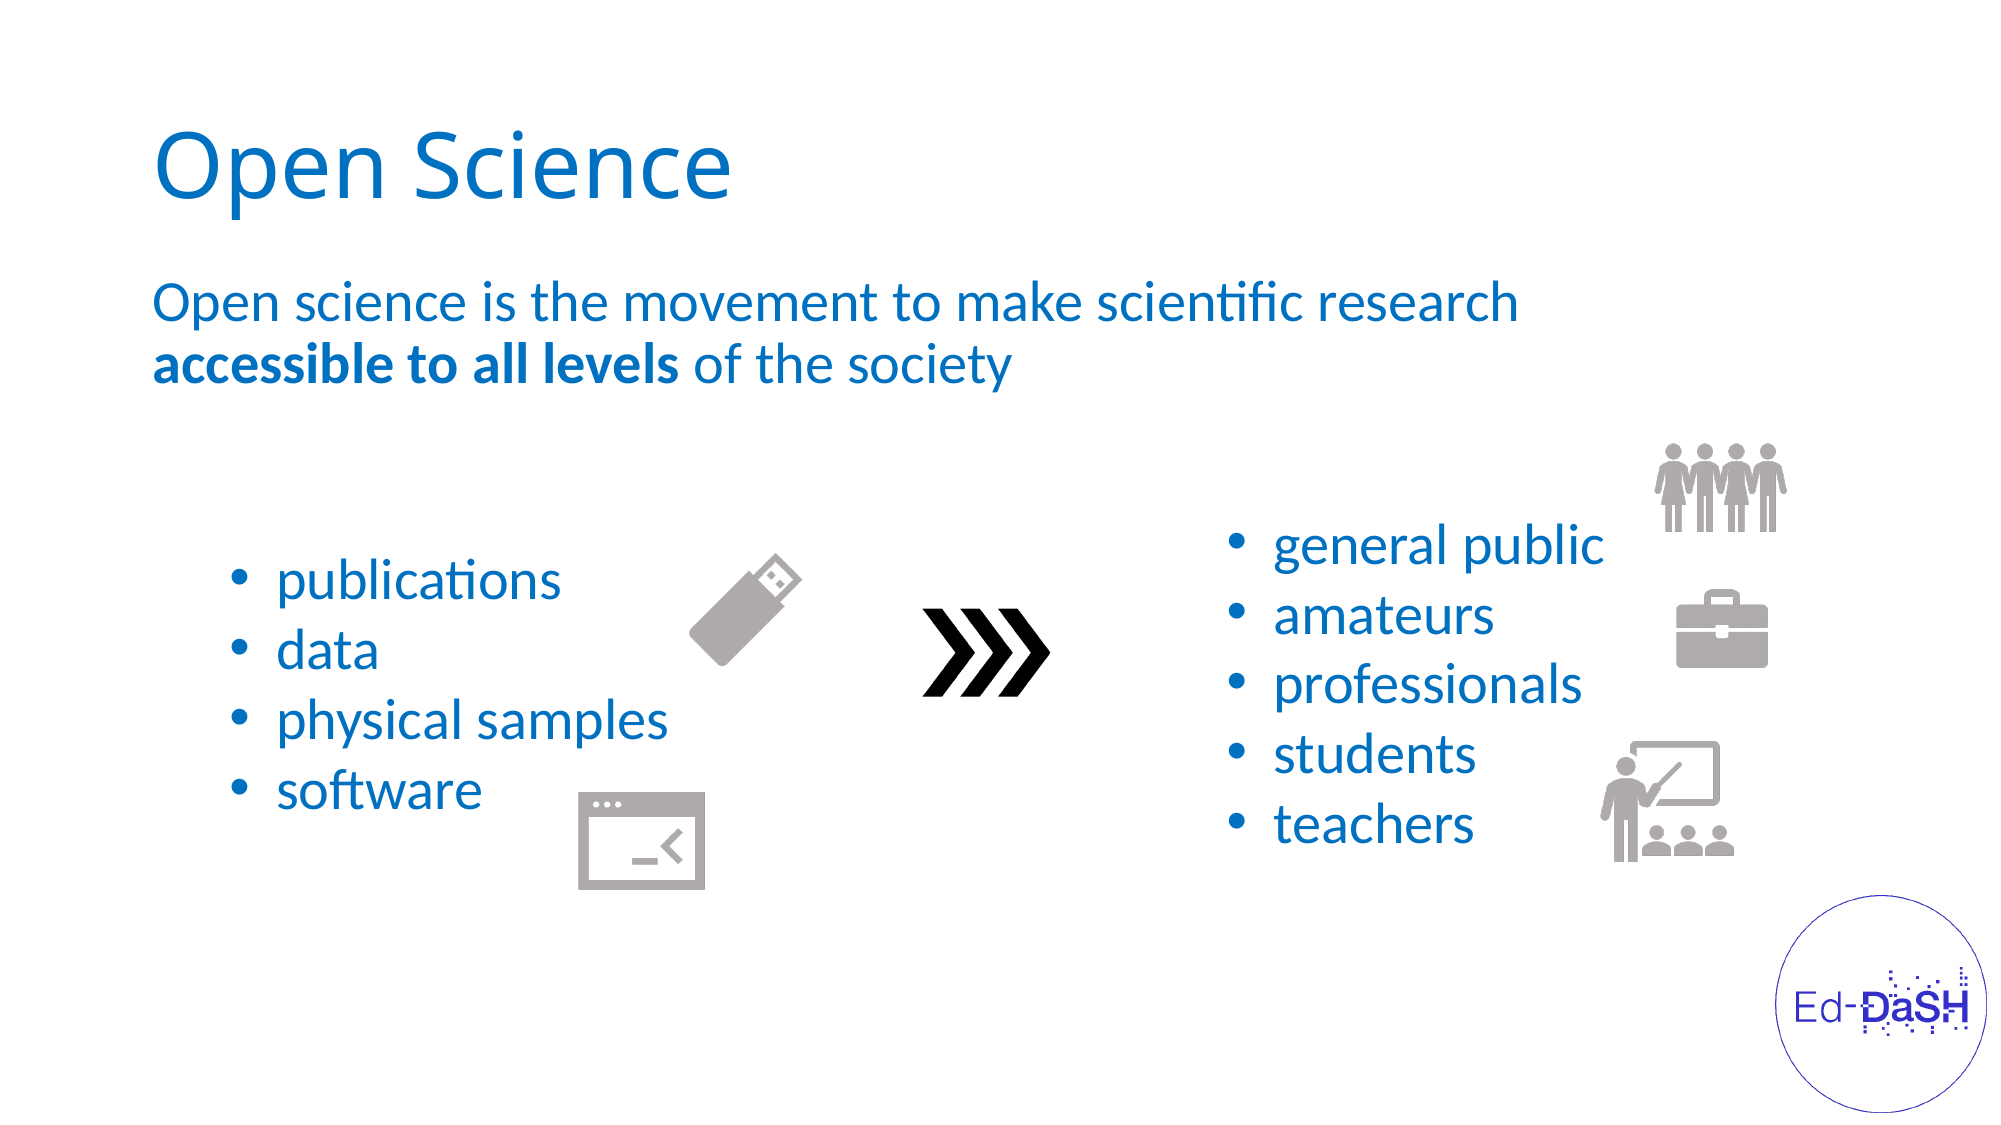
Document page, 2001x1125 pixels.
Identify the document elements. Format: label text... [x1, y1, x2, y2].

list Open science is the movement to make scientific research accessible to all levels of the society [137, 263, 1863, 1072]
picture [670, 534, 821, 685]
picture [910, 577, 1061, 728]
picture [1775, 895, 1987, 1113]
picture [1665, 577, 1774, 685]
picture [1645, 412, 1796, 563]
picture [566, 765, 717, 916]
text_box general public amateurs professionals students teachers [1211, 498, 1621, 863]
text_box publications data physical samples software [214, 533, 698, 829]
title Open Science [137, 59, 1863, 263]
picture [1592, 725, 1743, 876]
